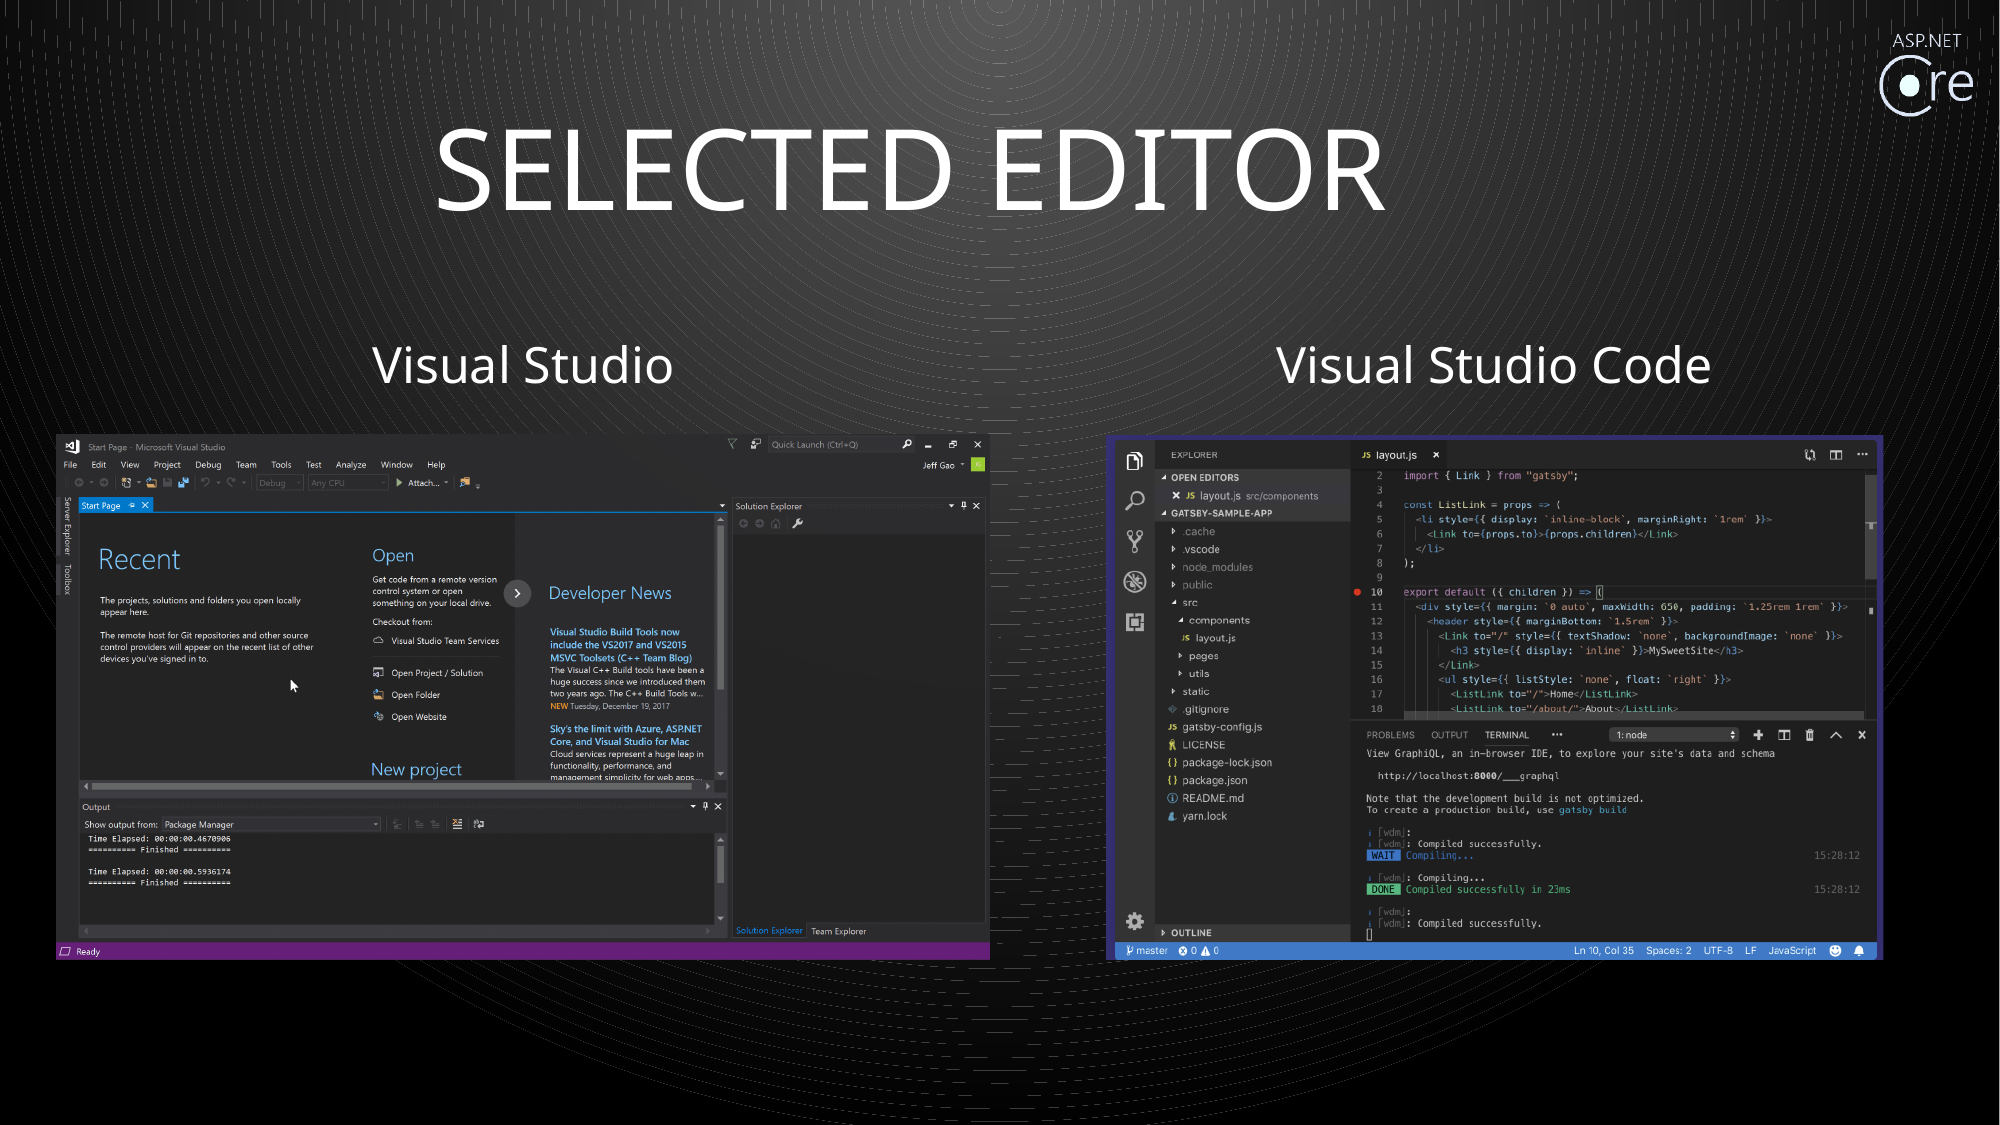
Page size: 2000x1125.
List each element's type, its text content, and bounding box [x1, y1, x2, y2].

text_box Visual Studio [357, 326, 690, 401]
text_box Visual Studio Code [1261, 326, 1728, 401]
picture [1105, 434, 1884, 961]
title SELECTED edItor [113, 42, 1708, 289]
picture [56, 434, 991, 961]
picture [1871, 26, 1979, 123]
